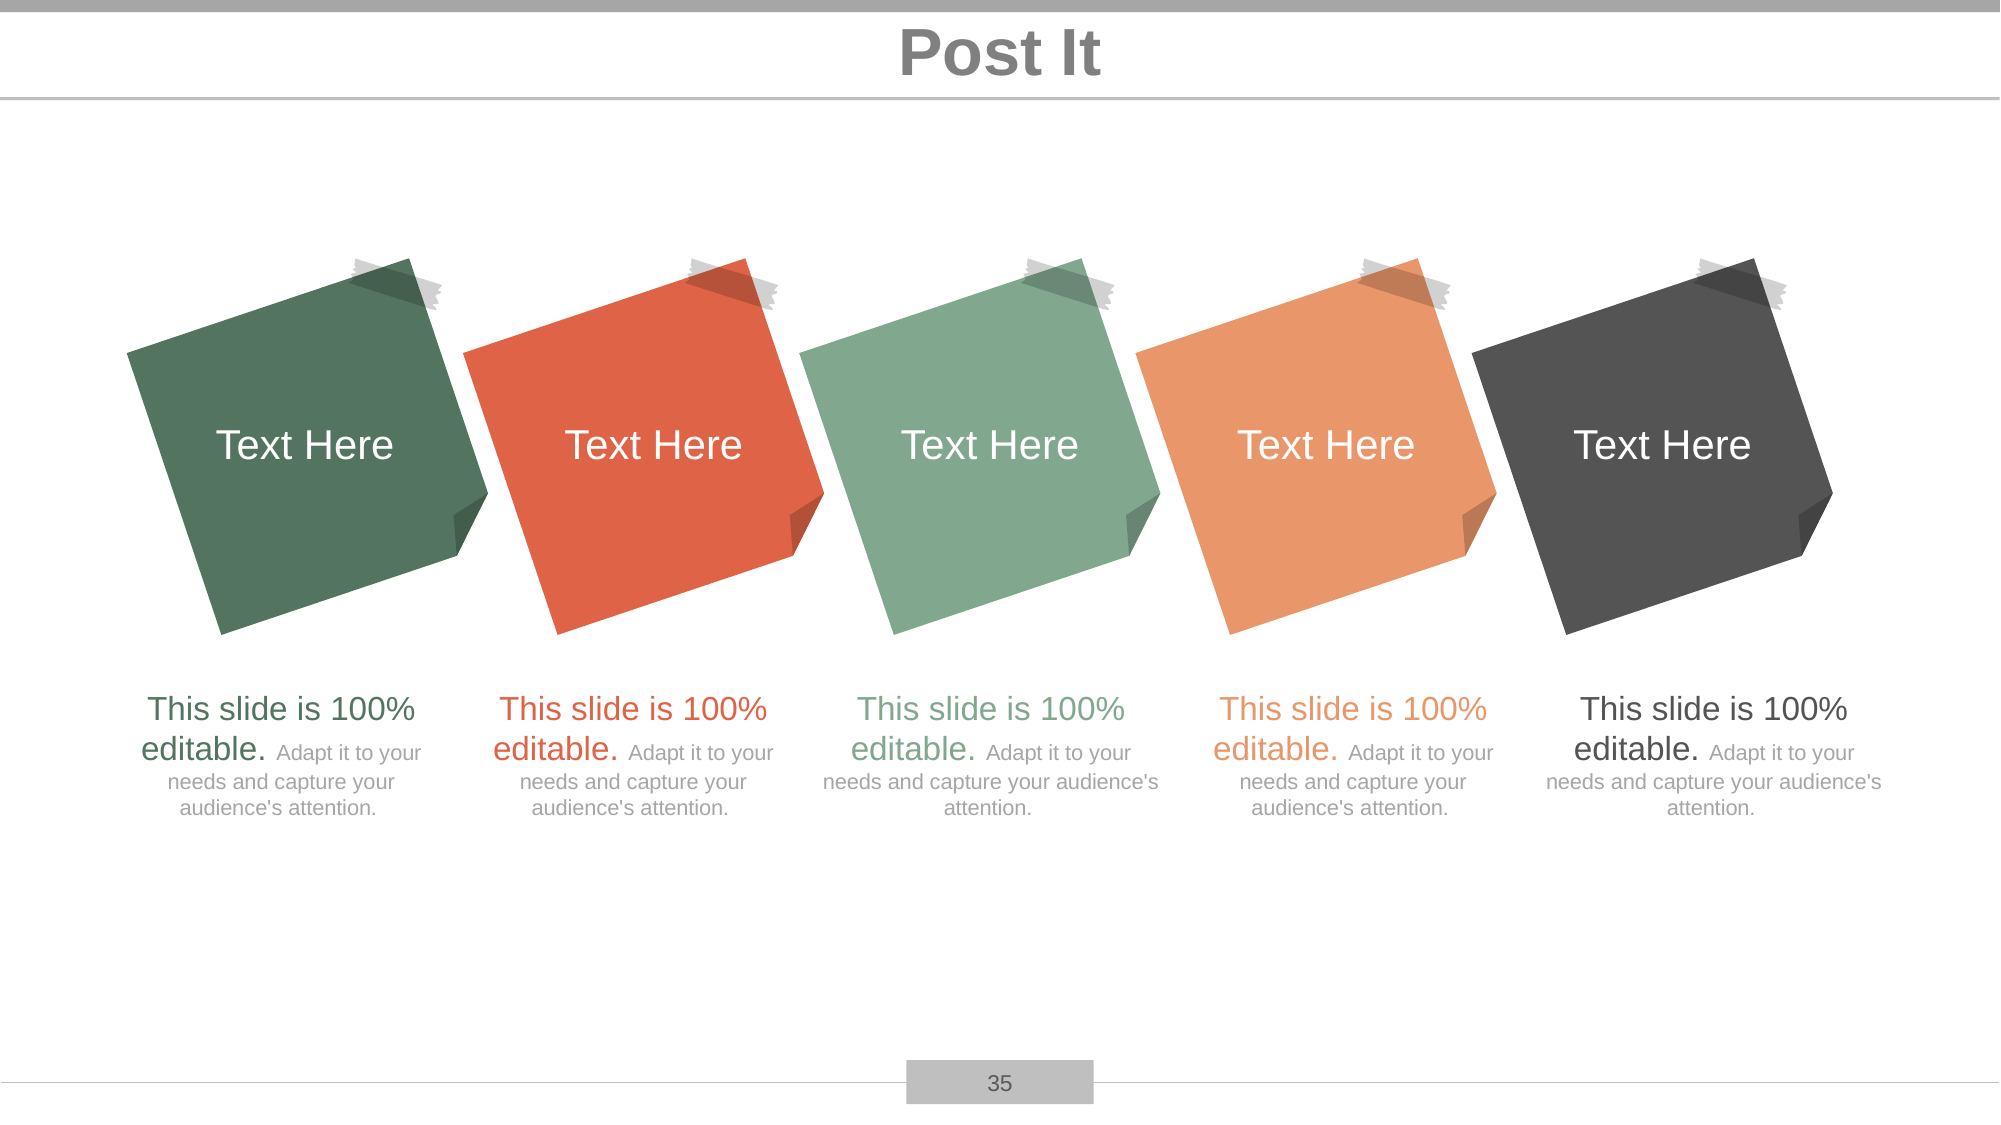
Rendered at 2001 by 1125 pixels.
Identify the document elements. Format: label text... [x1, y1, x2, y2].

title Post It [99, 14, 1900, 93]
slide_number 35 [967, 1052, 1033, 1113]
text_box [99, 293, 1900, 830]
